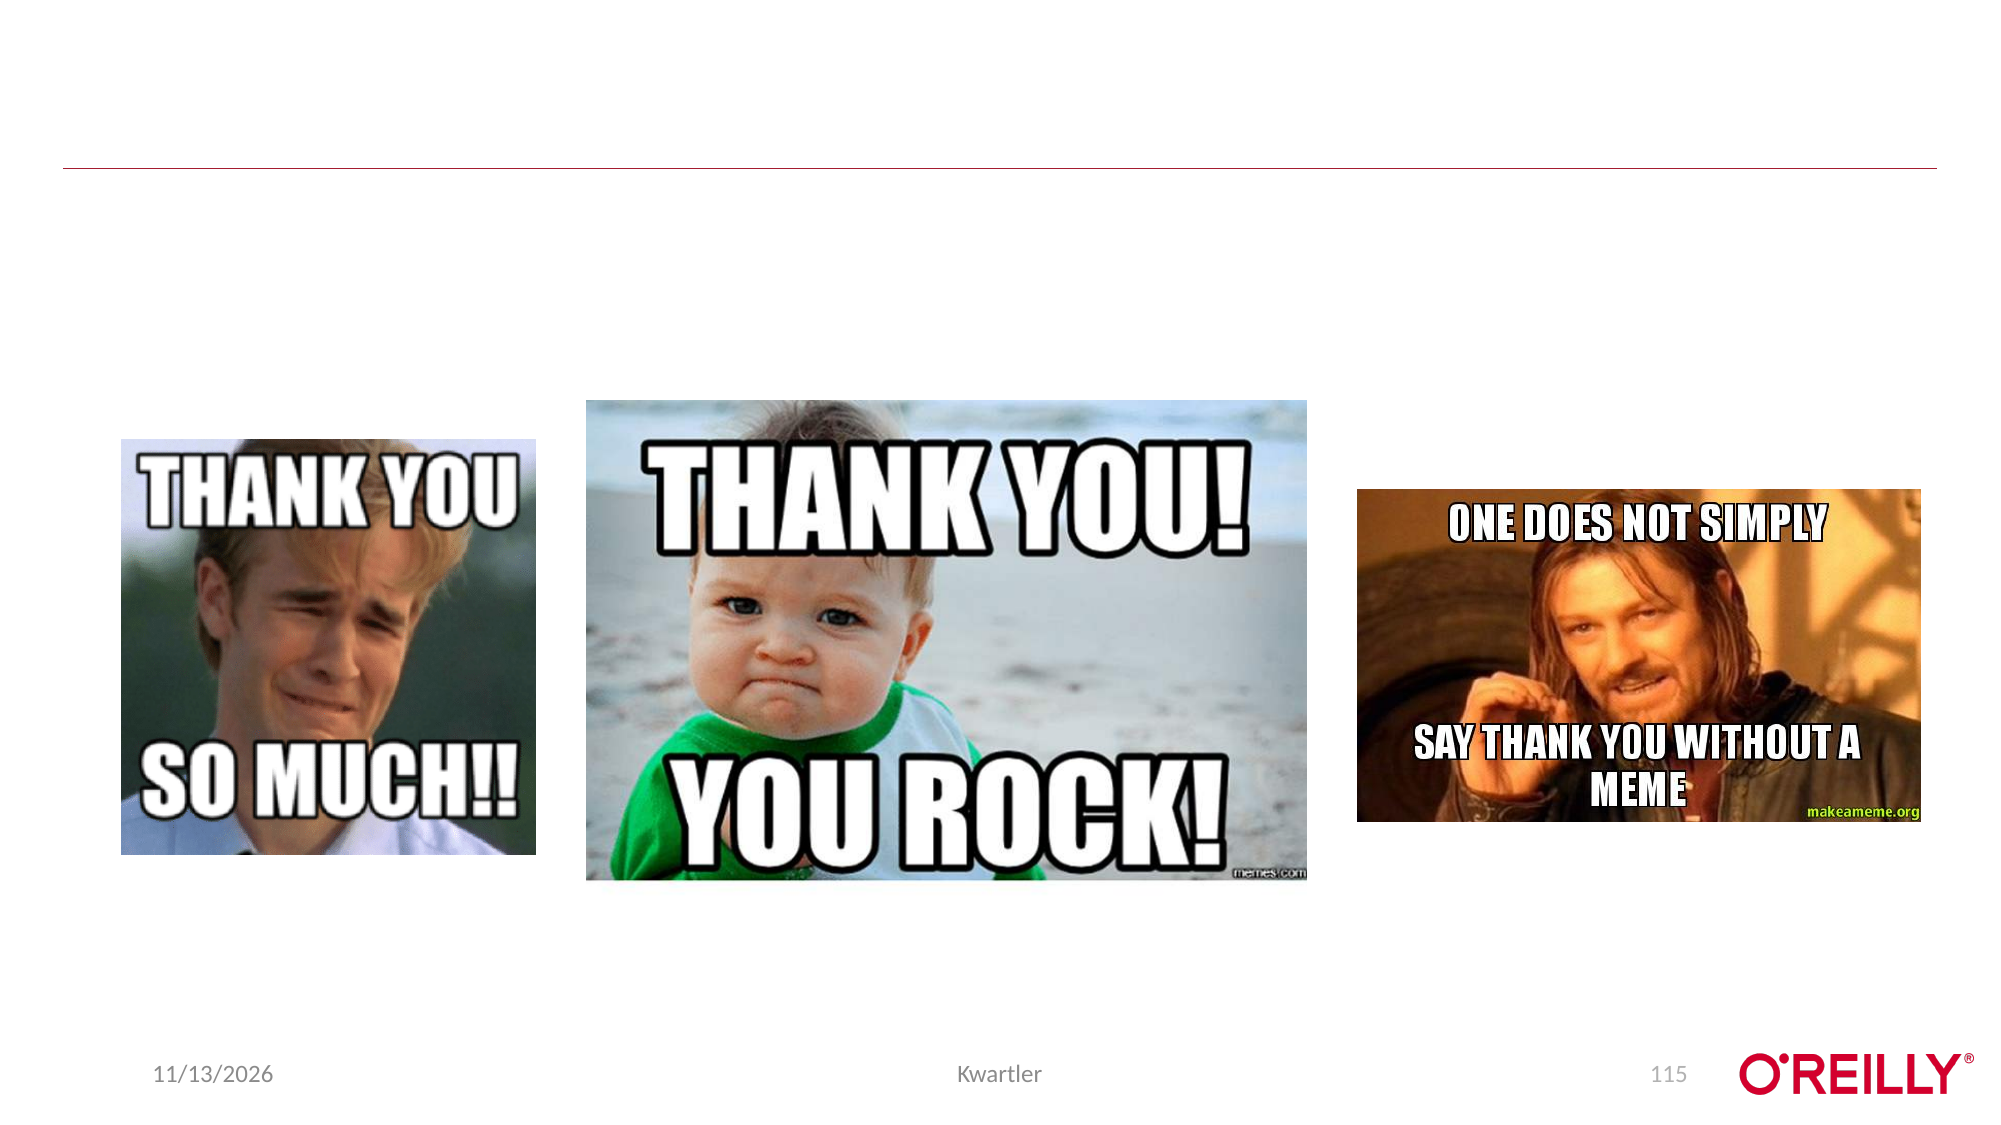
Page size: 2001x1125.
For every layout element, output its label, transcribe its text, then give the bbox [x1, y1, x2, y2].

picture [1737, 1050, 1975, 1096]
picture [586, 400, 1307, 912]
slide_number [137, 1042, 588, 1103]
picture [121, 439, 536, 873]
picture [1357, 489, 1921, 822]
slide_number 115 [1375, 1042, 1704, 1103]
footer Kwartler [662, 1042, 1338, 1103]
